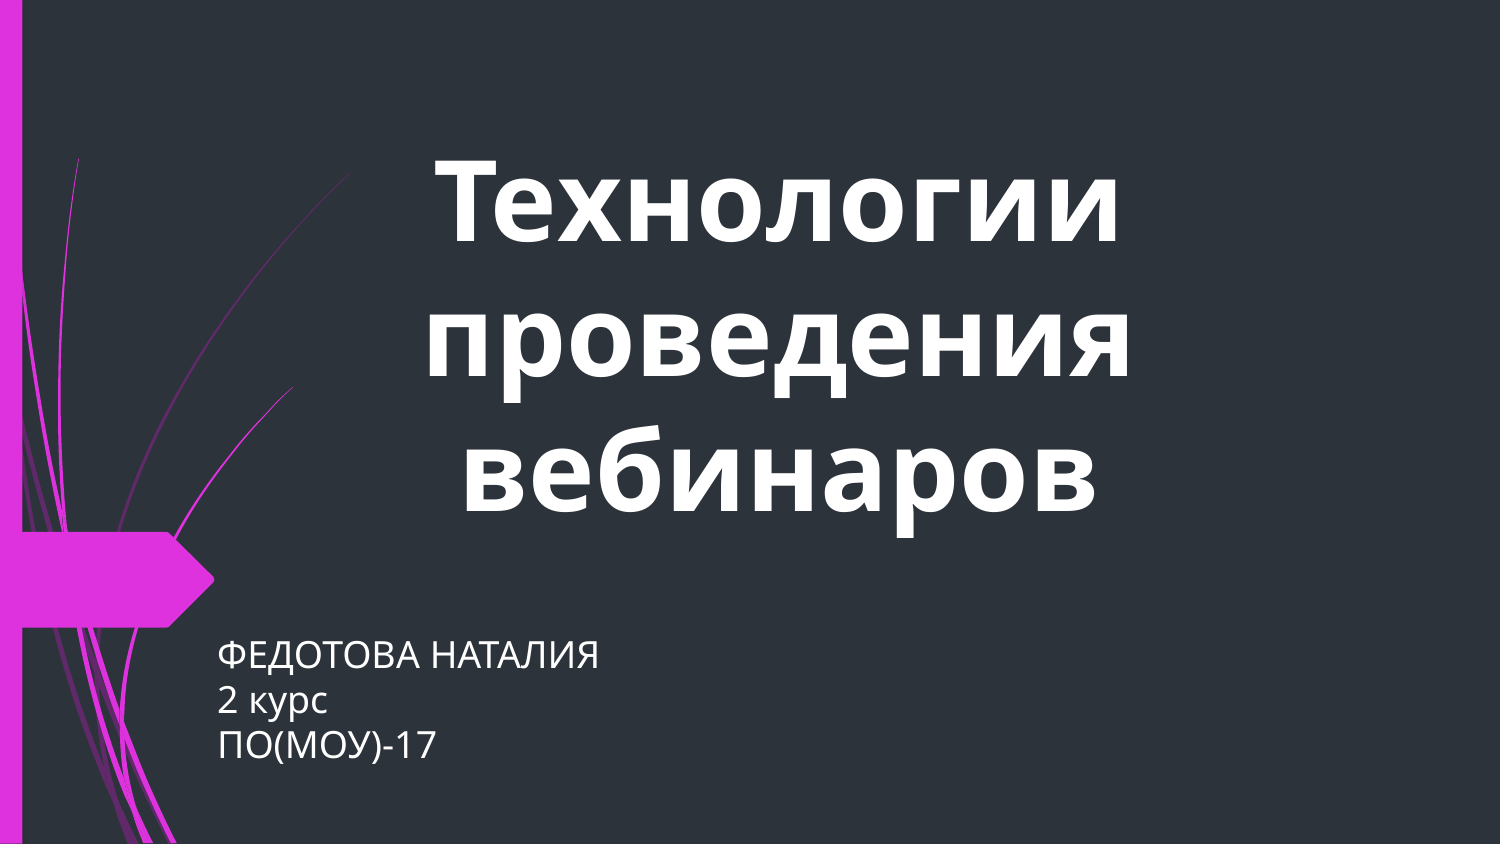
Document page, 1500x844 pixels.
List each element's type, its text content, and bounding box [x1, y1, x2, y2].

title Технологии проведения вебинаров [141, 219, 1417, 445]
subtitle ФЕДОТОВА НАТАЛИЯ 2 курс ПО(МОУ)-17 [202, 615, 1478, 729]
